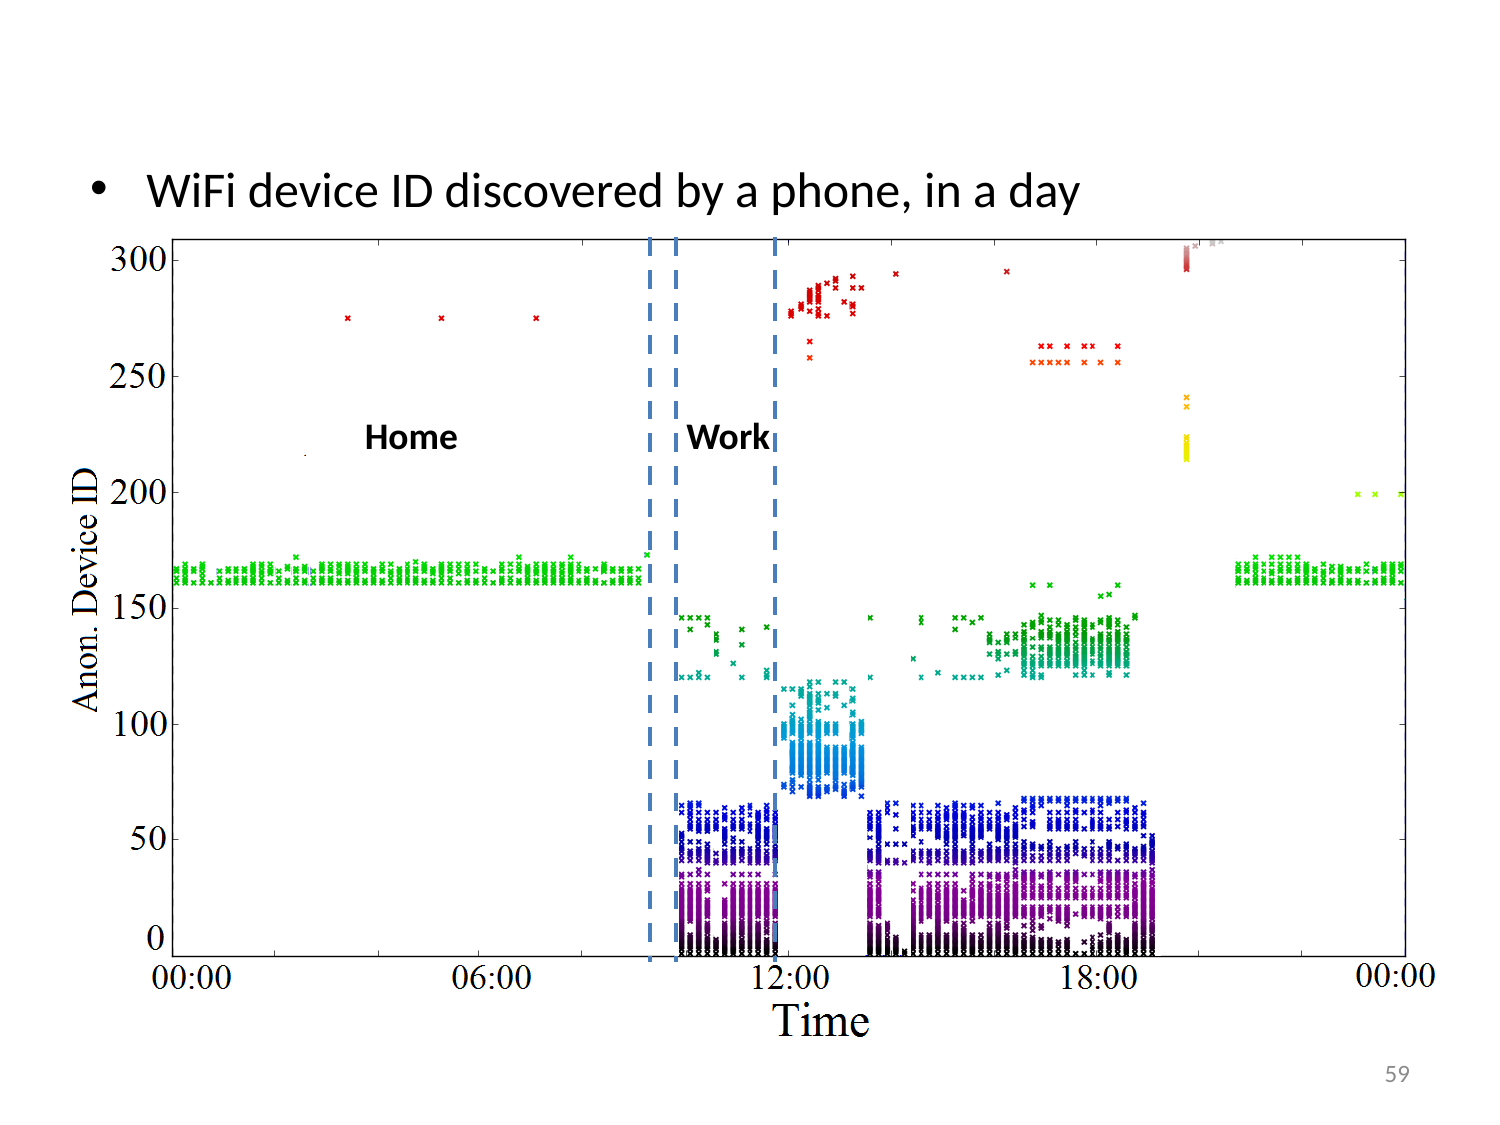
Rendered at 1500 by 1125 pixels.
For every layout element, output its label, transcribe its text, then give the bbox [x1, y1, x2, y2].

slide_number 59 [1074, 1047, 1425, 1103]
list WiFi device ID discovered by a phone, in a day [75, 149, 1425, 235]
picture [62, 237, 1438, 1039]
